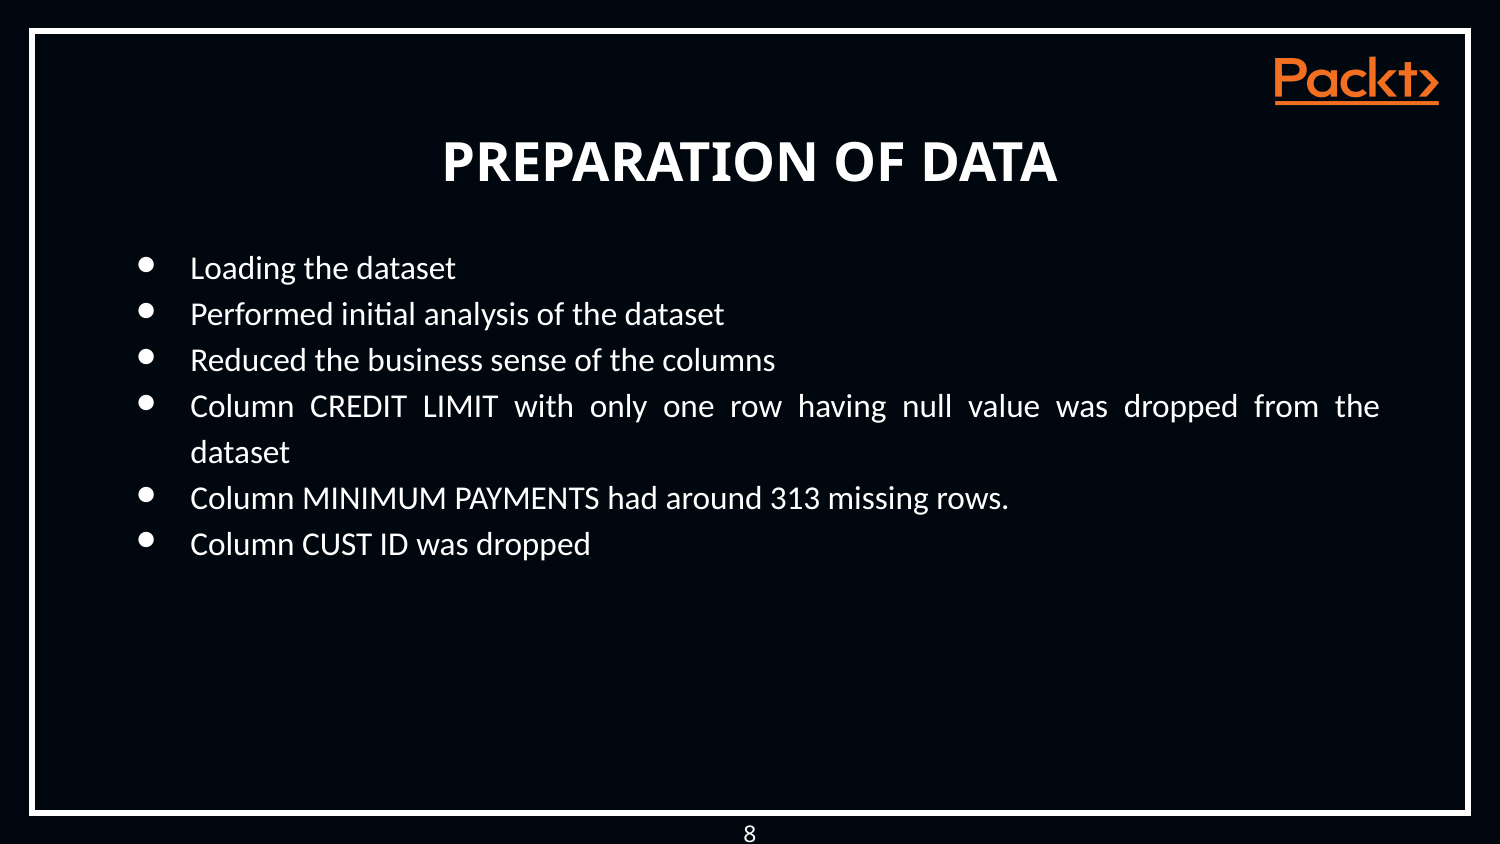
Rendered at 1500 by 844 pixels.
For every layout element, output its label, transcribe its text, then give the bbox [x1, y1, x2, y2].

title PREPARATION OF DATA [128, 93, 1372, 225]
list Loading the dataset Performed initial analysis of the dataset Reduced the business sense of the columns Column CREDIT LIMIT with only one row having null value was dropped from the dataset Column MINIMUM PAYMENTS had around 313 missing rows. Column CUST ID was dropped [100, 225, 1452, 567]
picture [1273, 55, 1442, 107]
slide_number 8 [0, 804, 1500, 840]
